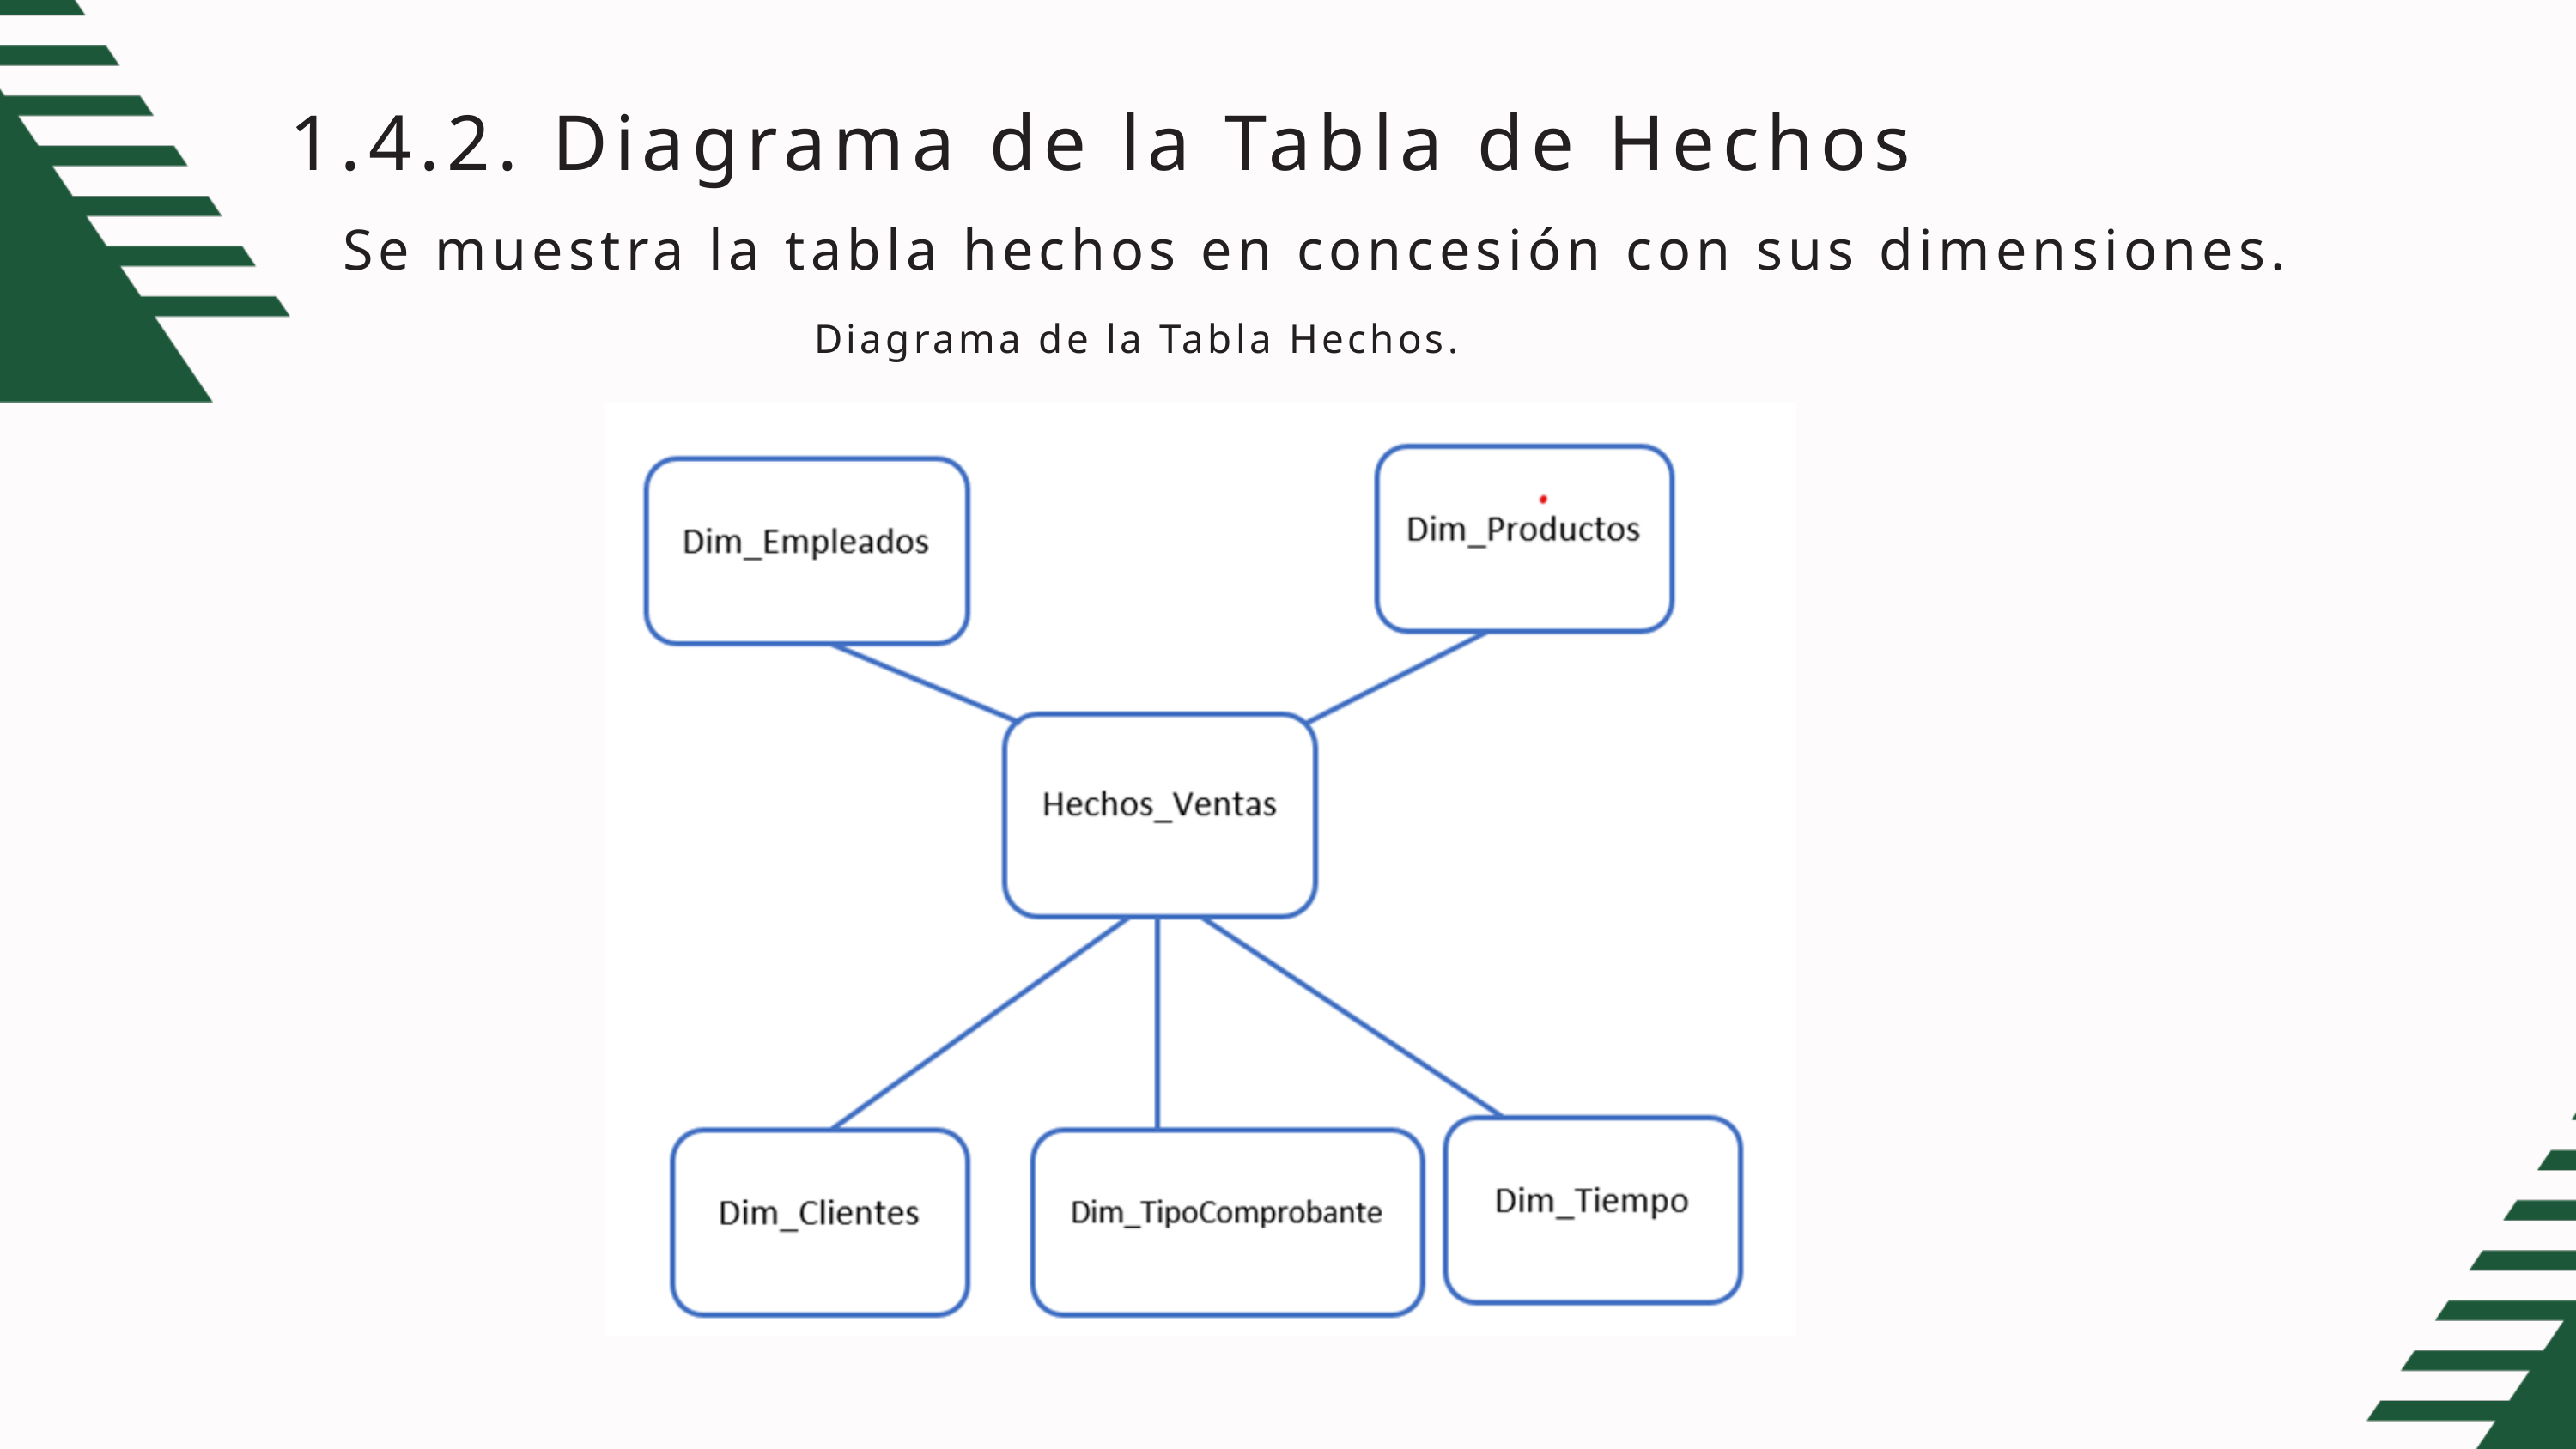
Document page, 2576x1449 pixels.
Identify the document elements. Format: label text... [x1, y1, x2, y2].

text_box Se muestra la tabla hechos en concesión con sus dimensiones. [289, 204, 2342, 282]
text_box 1.4.2. Diagrama de la Tabla de Hechos [289, 80, 2111, 186]
text_box [0, 0, 290, 403]
text_box Diagrama de la Tabla Hechos. [814, 306, 1531, 361]
text_box [2299, 1092, 2576, 1449]
text_box [604, 402, 1796, 1336]
